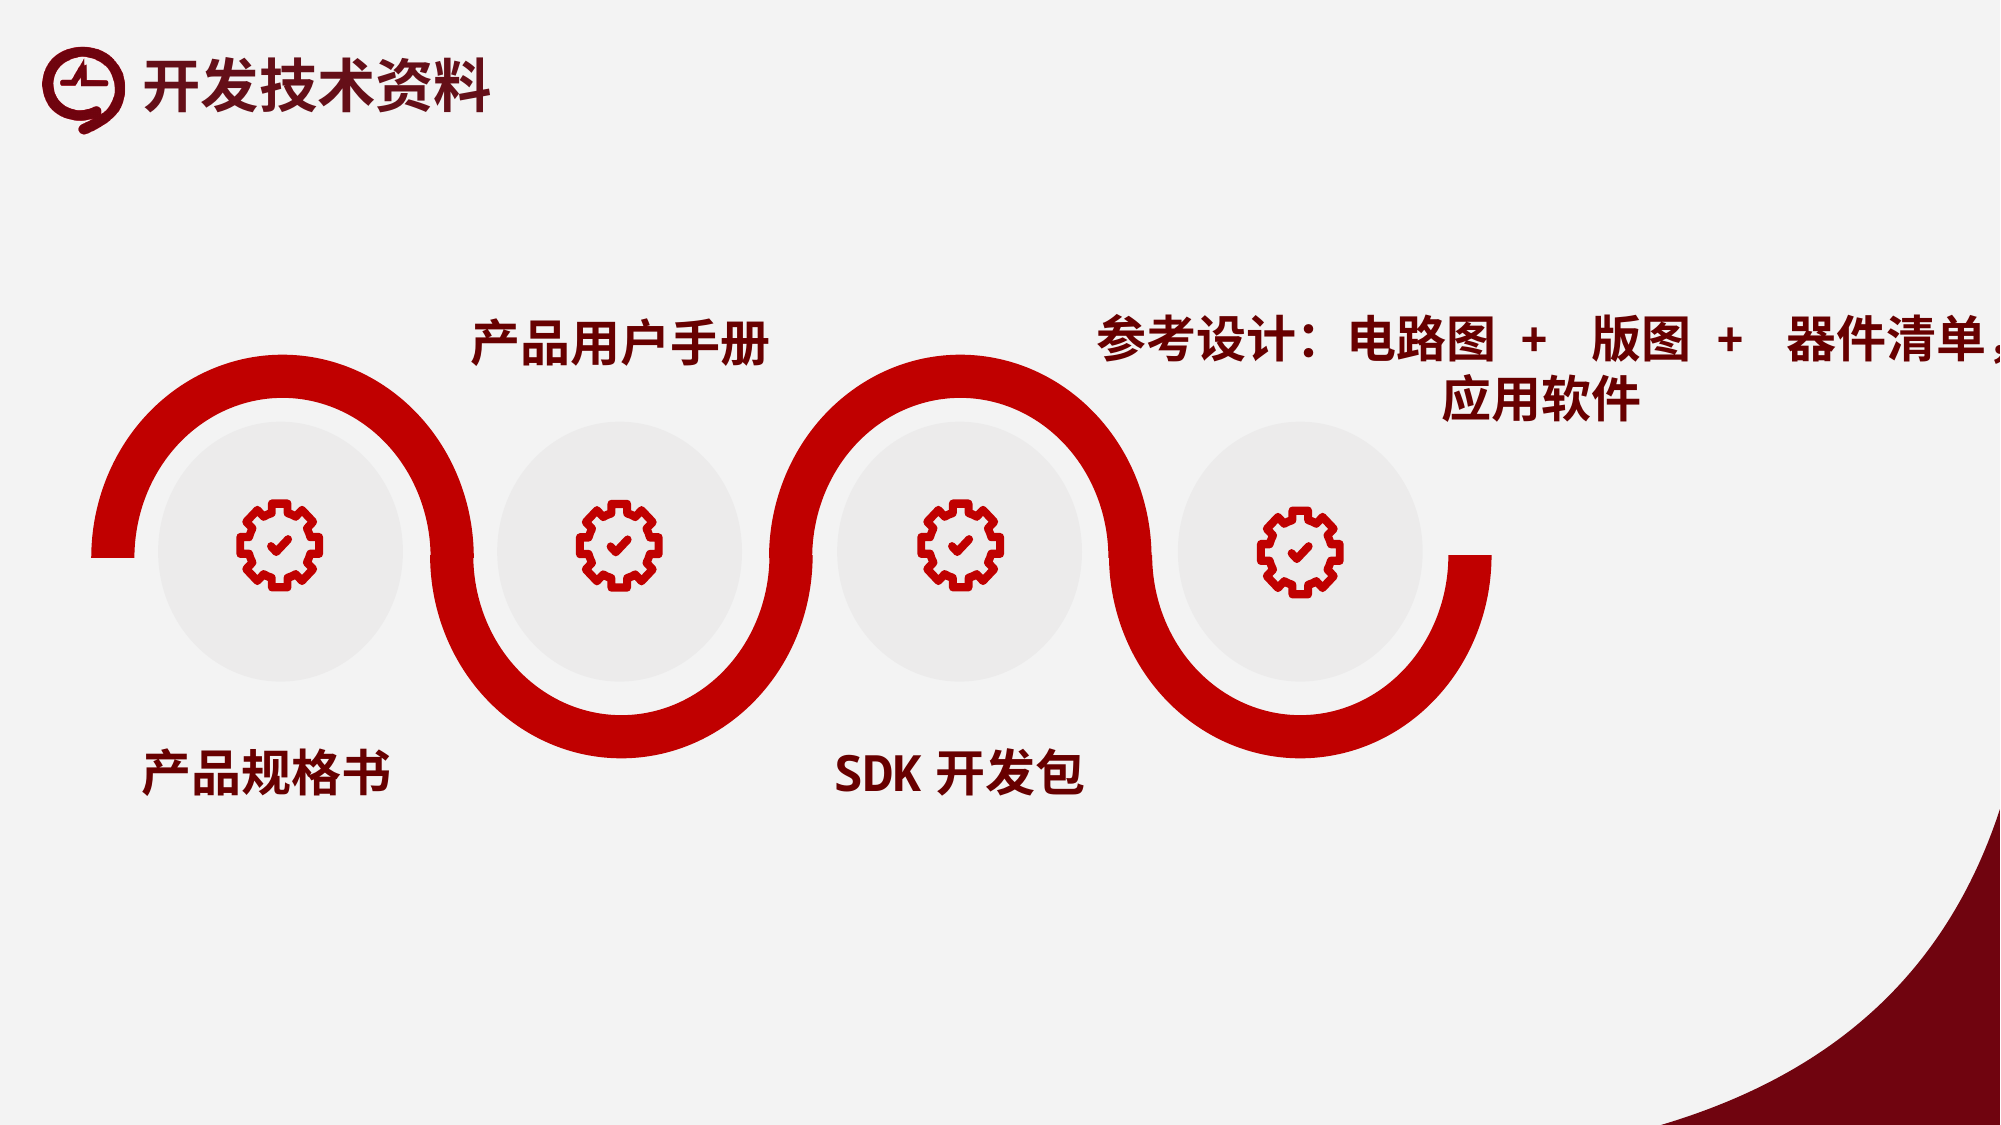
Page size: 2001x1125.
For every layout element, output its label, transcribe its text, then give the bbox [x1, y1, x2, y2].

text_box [0, 299, 2000, 810]
picture [26, 44, 143, 136]
text_box 开发技术资料 [128, 42, 1071, 127]
text_box [1660, 810, 2000, 1125]
